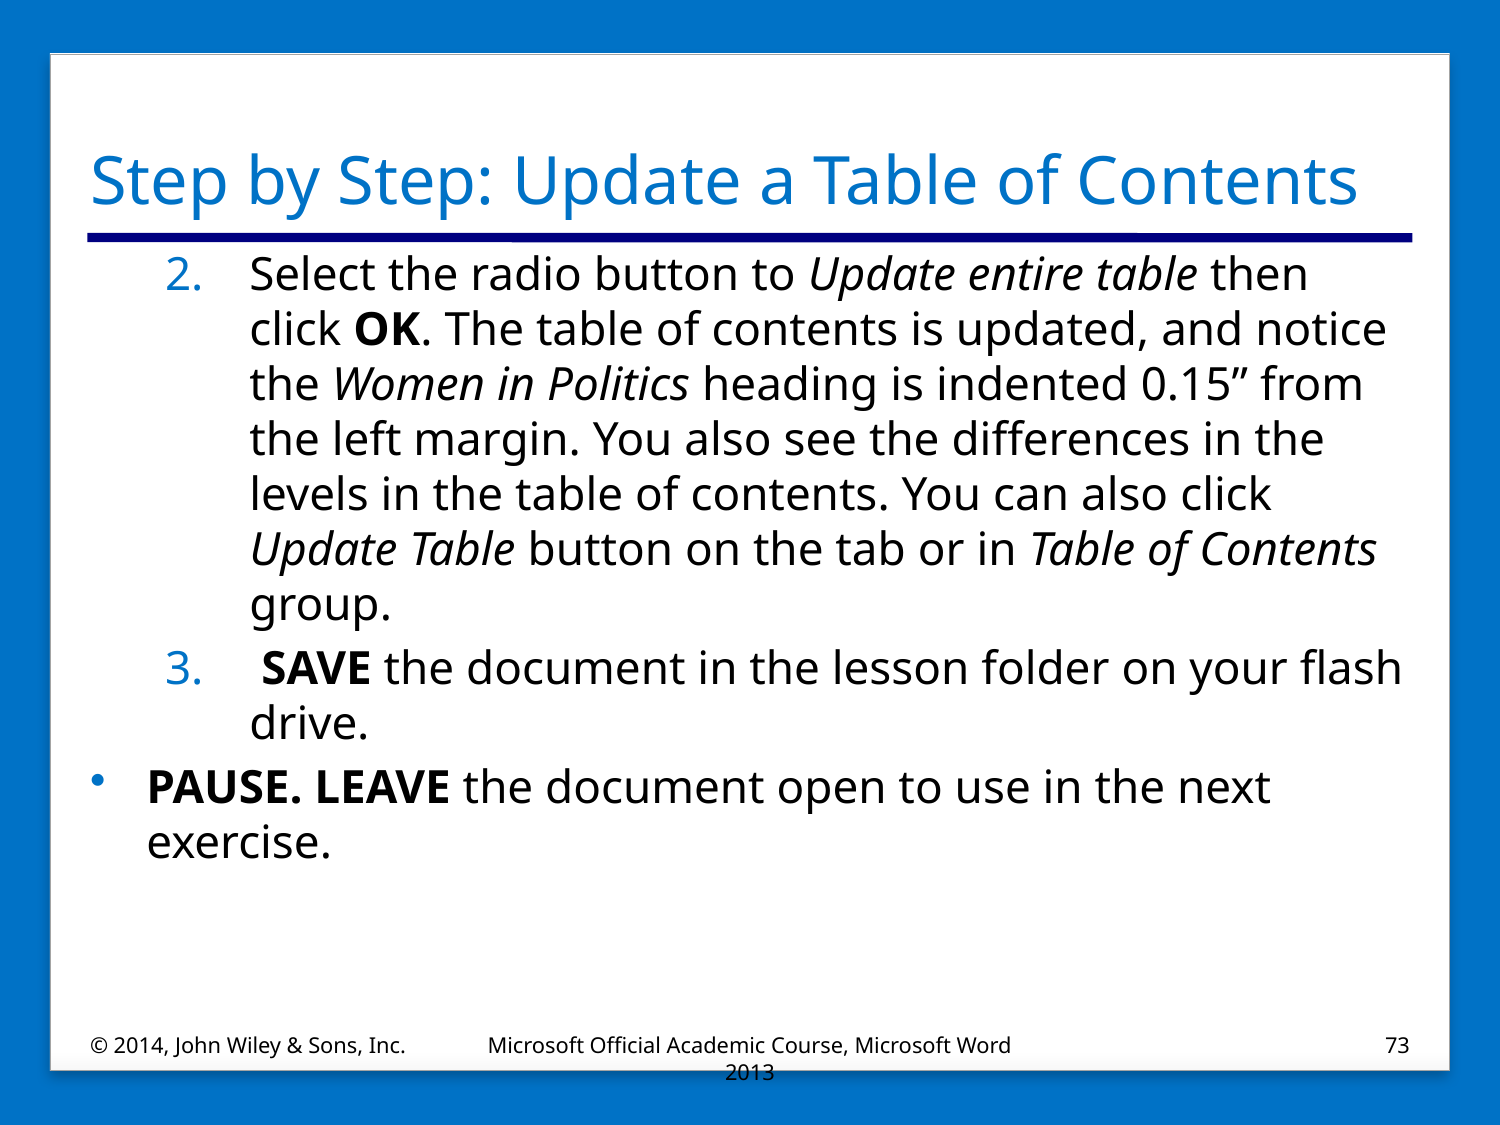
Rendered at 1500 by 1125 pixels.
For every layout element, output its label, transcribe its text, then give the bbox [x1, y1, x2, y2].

slide_number 73 [1074, 1024, 1426, 1103]
footer Microsoft Official Academic Course, Microsoft Word 2013 [449, 1024, 1051, 1103]
title Step by Step: Update a Table of Contents [74, 74, 1426, 226]
list Select the radio button to Update entire table then click OK. The table of contents is updated, and notice the Women in Politics heading is indented 0.15” from the left margin. You also see the differences in the levels in the table of contents. You can also click Update Table button on the tab or in Table of Contents group. SAVE the document in the lesson folder on your flash drive. PAUSE. LEAVE the document open to use in the next exercise. [75, 237, 1425, 1063]
slide_number © 2014, John Wiley & Sons, Inc. [74, 1024, 426, 1103]
